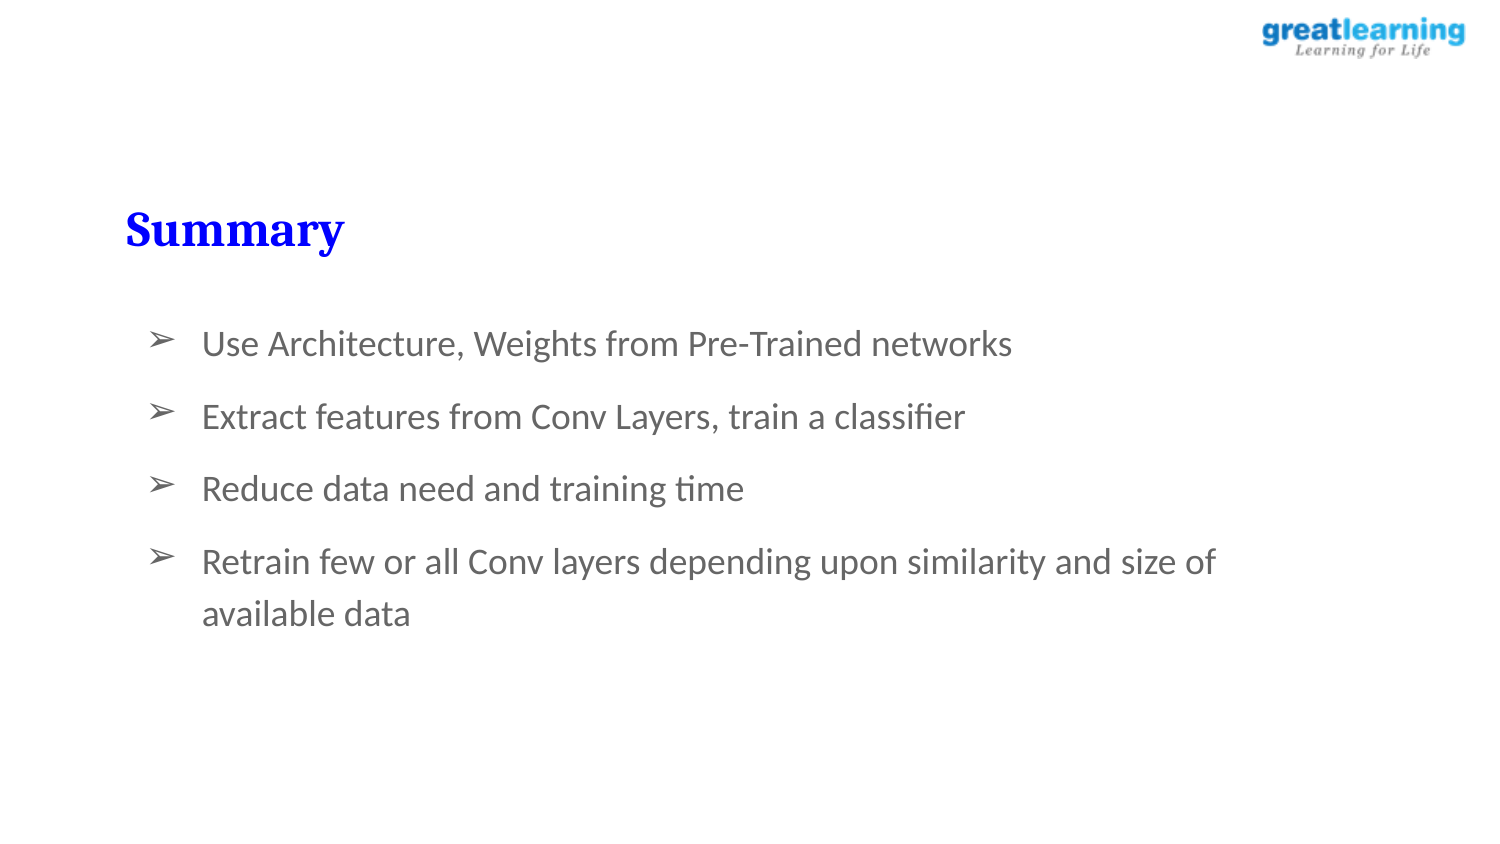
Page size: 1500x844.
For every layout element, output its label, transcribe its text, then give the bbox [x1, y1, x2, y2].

picture [1262, 16, 1466, 59]
text_box Summary Use Architecture, Weights from Pre-Trained networks Extract features from Conv Layers, train a classifier Reduce data need and training time Retrain few or all Conv layers depending upon similarity and size of available data [111, 181, 1332, 663]
